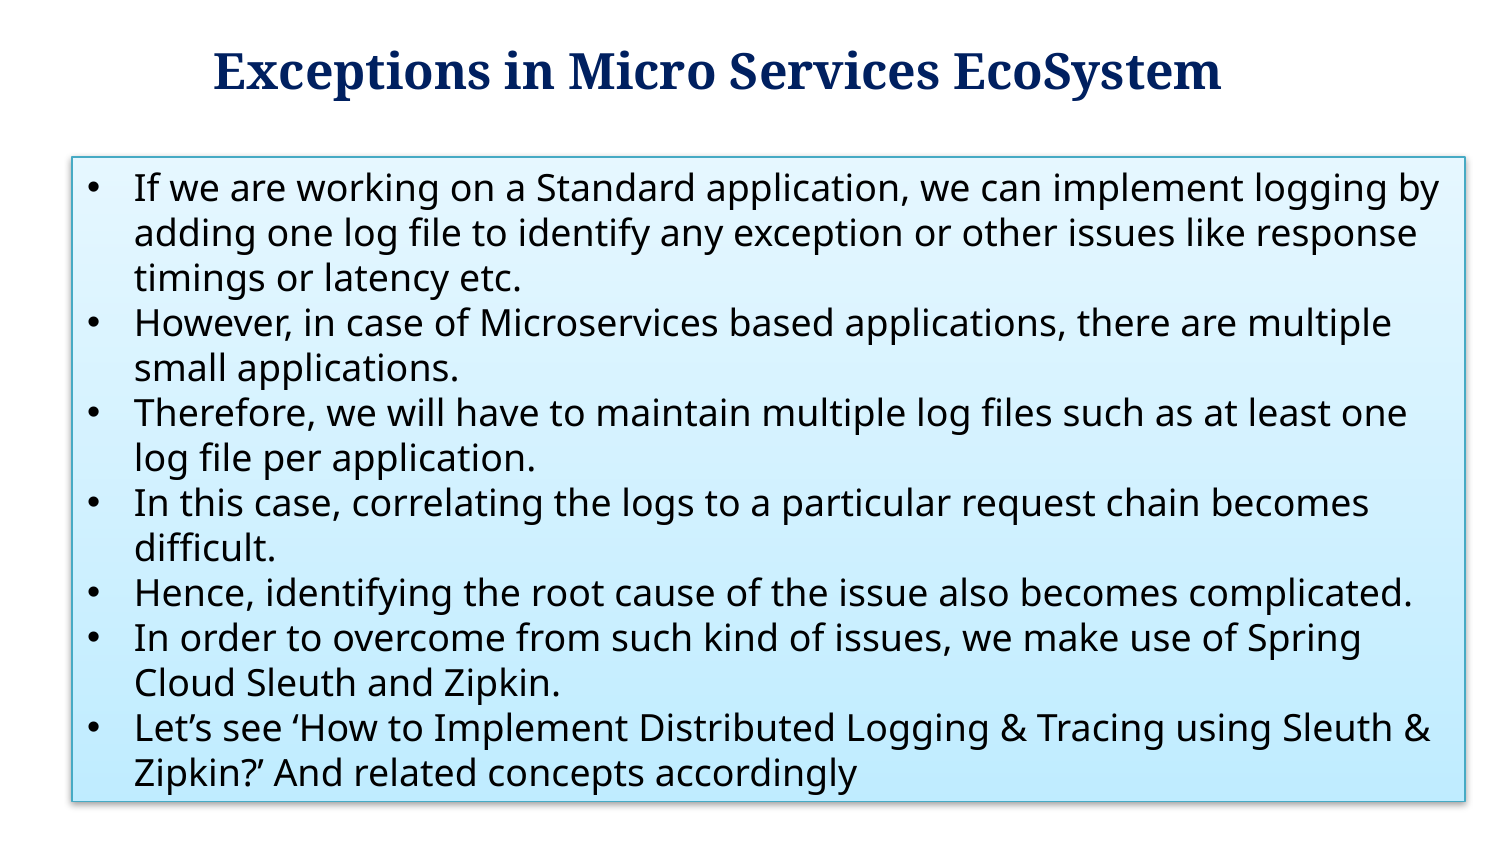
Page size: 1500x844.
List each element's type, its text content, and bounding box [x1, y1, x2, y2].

text_box Exceptions in Micro Services EcoSystem [131, 32, 1306, 107]
text_box If we are working on a Standard application, we can implement logging by adding one log file to identify any exception or other issues like response timings or latency etc. However, in case of Microservices based applications, there are multiple small applications. Therefore, we will have to maintain multiple log files such as at least one log file per application. In this case, correlating the logs to a particular request chain becomes difficult. Hence, identifying the root cause of the issue also becomes complicated. In order to overcome from such kind of issues, we make use of Spring Cloud Sleuth and Zipkin. Let’s see ‘How to Implement Distributed Logging & Tracing using Sleuth & Zipkin?’ And related concepts accordingly [71, 156, 1466, 802]
